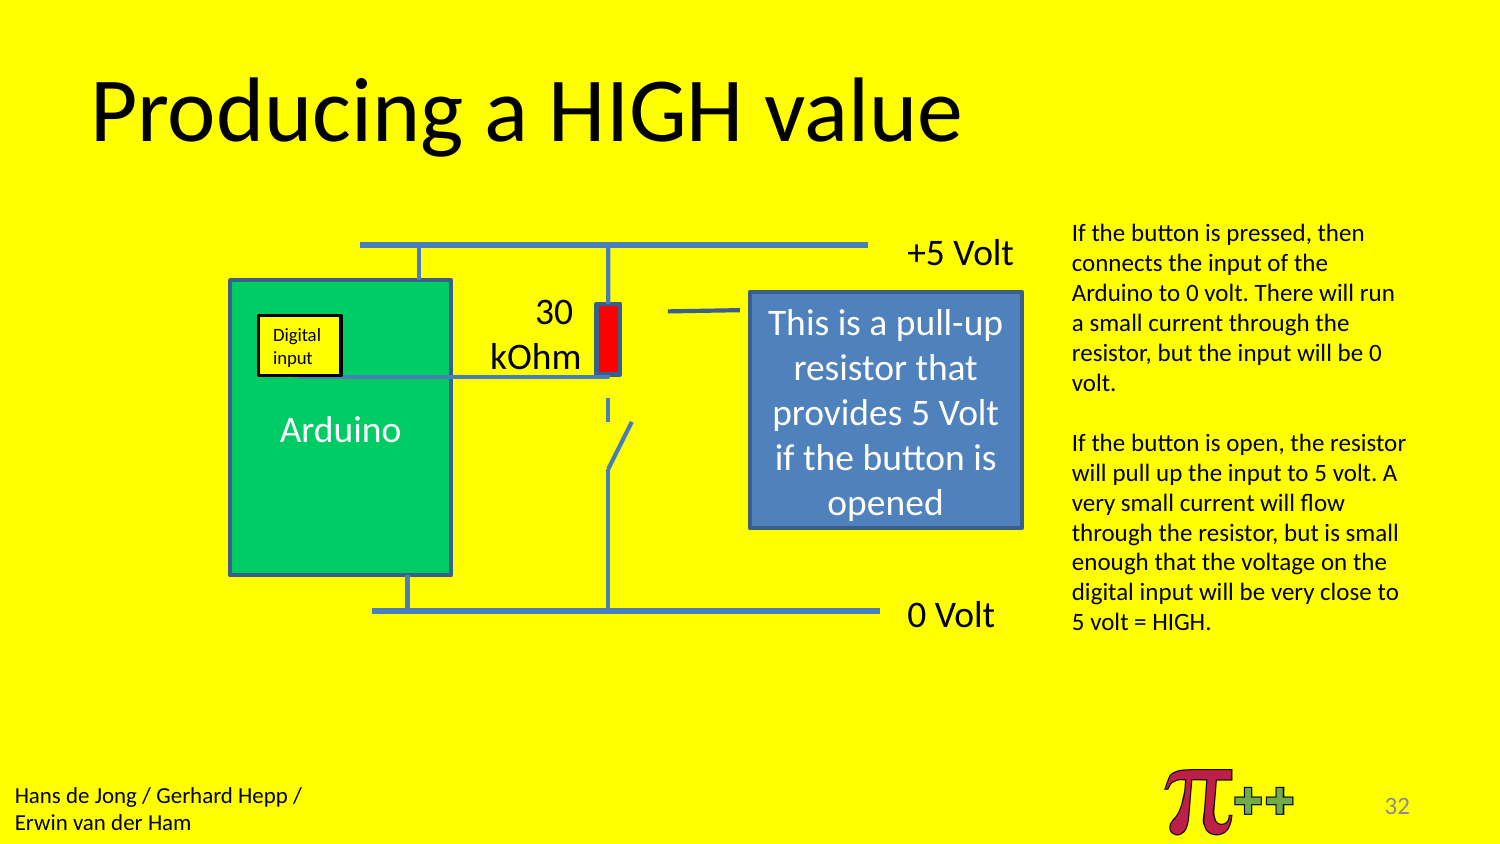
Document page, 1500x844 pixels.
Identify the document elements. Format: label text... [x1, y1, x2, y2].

slide_number 157 [449, 379, 453, 533]
text_box 30 kOhm [459, 280, 597, 385]
text_box If the button is pressed, then connects the input of the Arduino to 0 volt. There will run a small current through the resistor, but the input will be 0 volt. If the button is open, the resistor will pull up the input to 5 volt. A very small current will flow through the resistor, but is small enough that the voltage on the digital input will be very close to 5 volt = HIGH. [1057, 209, 1424, 644]
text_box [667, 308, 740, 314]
picture [1163, 768, 1294, 836]
text_box +5 Volt [892, 220, 1030, 281]
text_box 32 [1340, 782, 1425, 827]
text_box 0 Volt [892, 582, 1011, 642]
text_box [607, 421, 633, 470]
title Producing a HIGH value [75, 0, 1425, 210]
text_box Arduino [228, 278, 453, 577]
text_box Digital input [258, 315, 341, 376]
text_box [597, 302, 622, 377]
text_box This is a pull-up resistor that provides 5 Volt if the button is opened [748, 290, 1024, 530]
